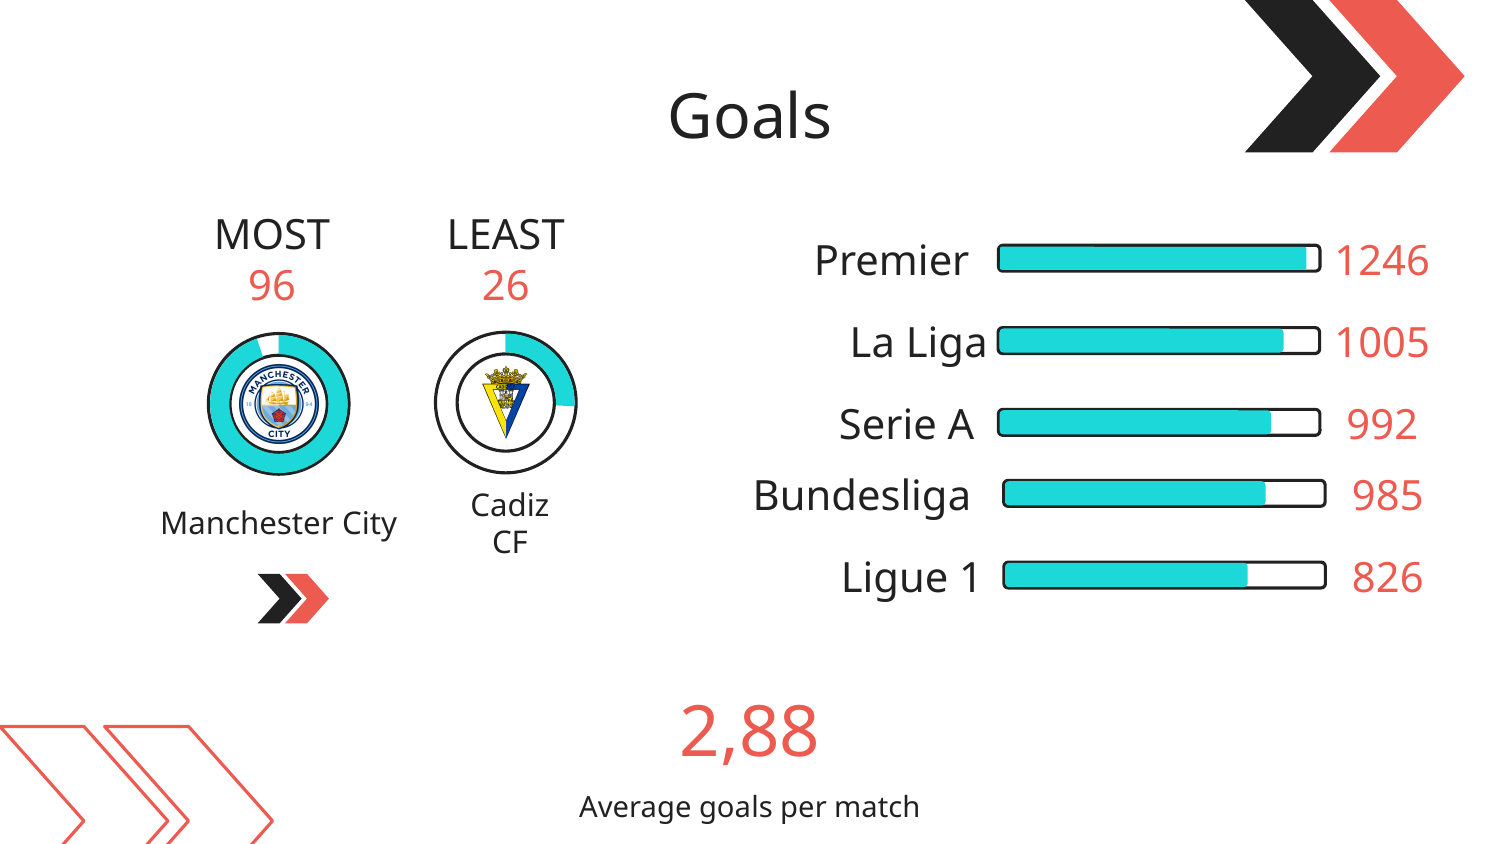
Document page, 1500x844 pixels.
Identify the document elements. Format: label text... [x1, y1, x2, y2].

text_box La Liga [738, 314, 988, 367]
text_box 2,88 [525, 648, 975, 768]
text_box [999, 328, 1284, 353]
text_box [1004, 480, 1325, 507]
picture [239, 364, 319, 444]
text_box Average goals per match [525, 768, 975, 844]
text_box 985 [1325, 467, 1451, 520]
text_box MOST 96 [185, 232, 359, 285]
text_box [210, 335, 348, 474]
text_box Manchester City [153, 502, 404, 543]
text_box [998, 327, 1320, 354]
text_box 992 [1320, 396, 1445, 449]
text_box [1244, 562, 1325, 588]
text_box Cadiz CF [449, 502, 571, 543]
text_box [208, 333, 350, 475]
text_box Serie A [814, 396, 999, 449]
text_box LEAST 26 [409, 232, 602, 285]
text_box Ligue 1 [820, 549, 1004, 602]
text_box [505, 333, 575, 407]
text_box 1246 [1320, 232, 1445, 285]
title Goals [116, 74, 1383, 154]
text_box [435, 332, 577, 473]
text_box 826 [1325, 549, 1451, 602]
text_box [999, 410, 1272, 435]
picture [466, 363, 546, 442]
text_box [999, 246, 1307, 270]
text_box [1005, 481, 1266, 506]
text_box 1005 [1320, 314, 1445, 367]
text_box [999, 409, 1320, 436]
text_box Bundesliga [720, 467, 1004, 520]
text_box [1005, 562, 1248, 588]
text_box [999, 245, 1320, 272]
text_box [257, 573, 330, 624]
text_box Premier [784, 232, 999, 285]
